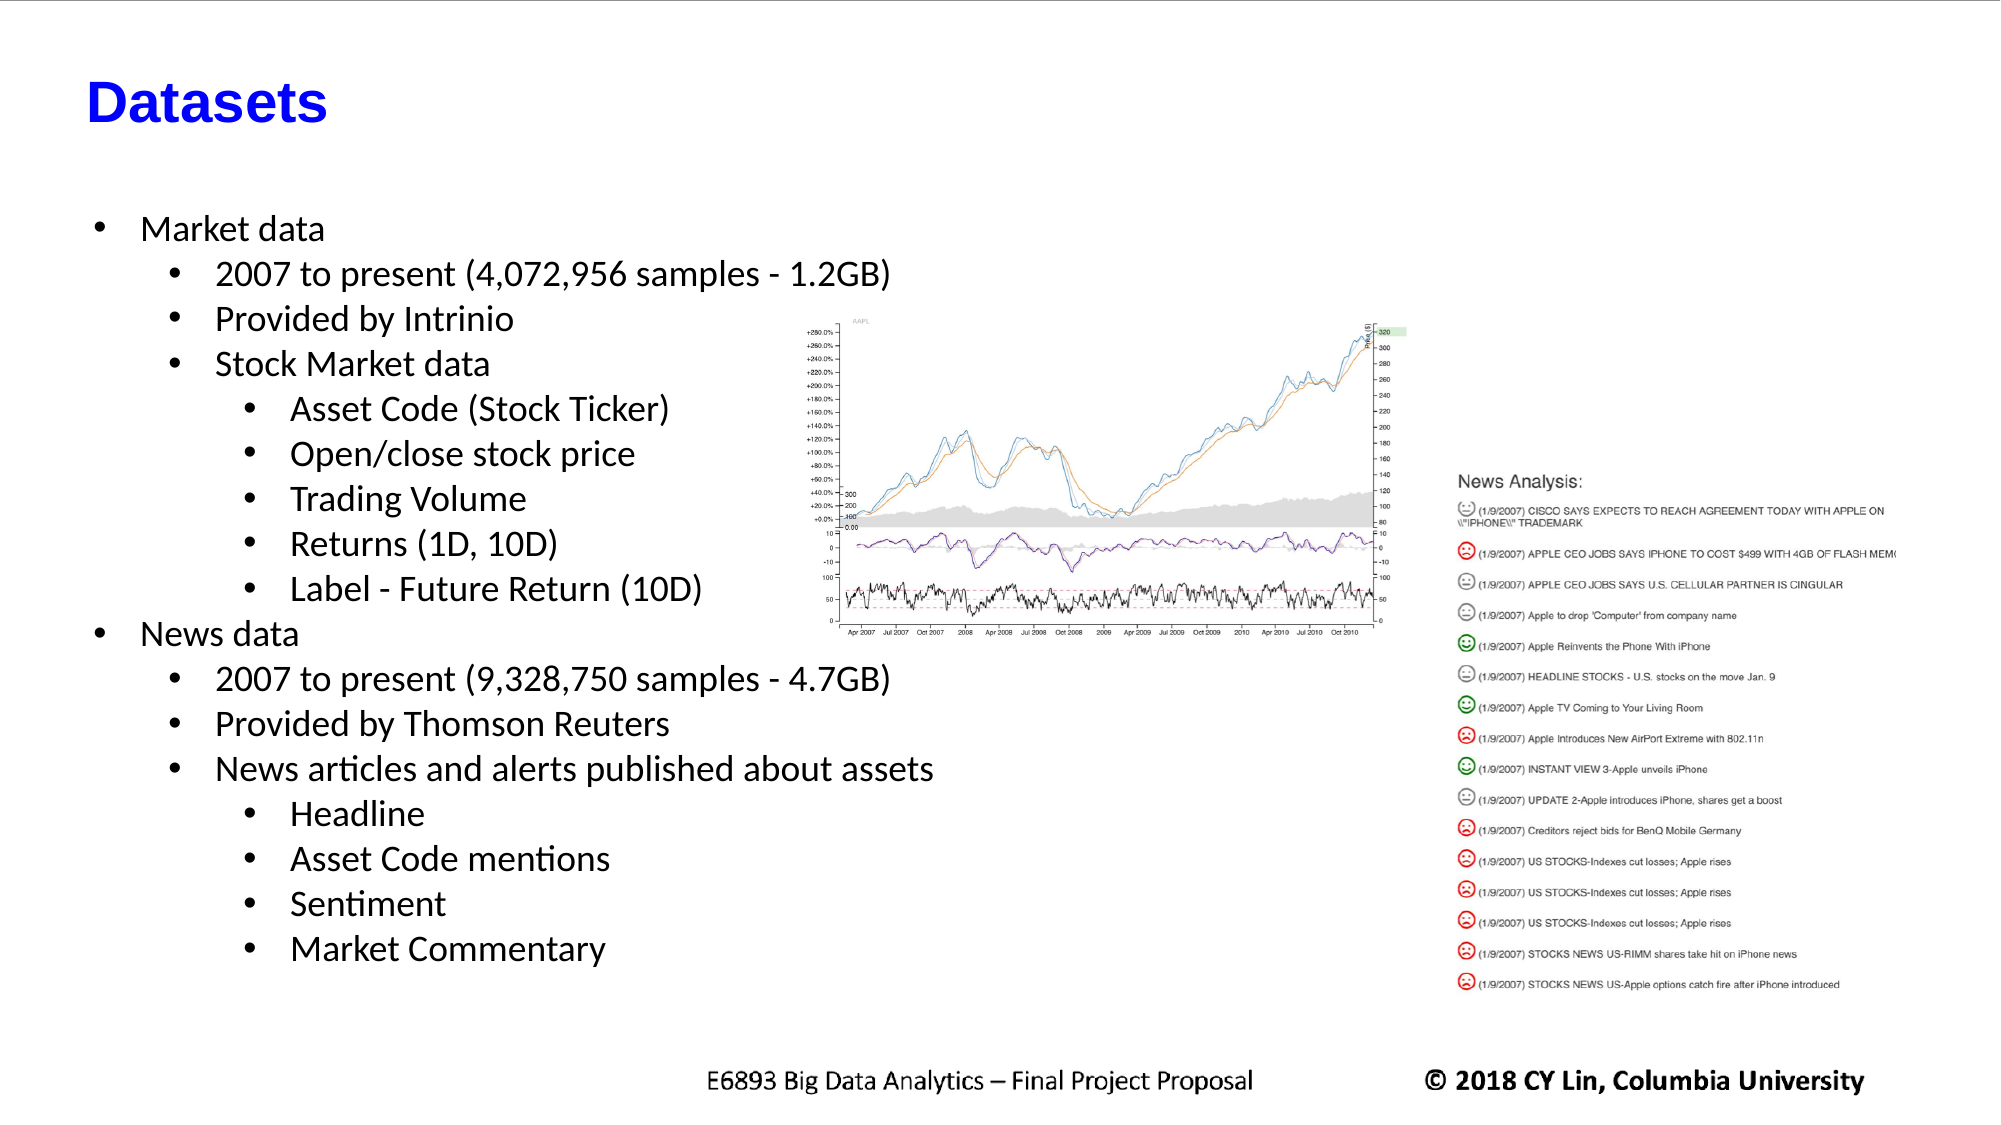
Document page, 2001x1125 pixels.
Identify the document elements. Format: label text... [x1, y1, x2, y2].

text_box Datasets [78, 64, 1483, 178]
picture [0, 0, 2001, 1125]
text_box Market data 2007 to present (4,072,956 samples - 1.2GB) Provided by Intrinio Stock Market data Asset Code (Stock Ticker) Open/close stock price Trading Volume Returns (1D, 10D) Label - Future Return (10D) News data 2007 to present (9,328,750 samples - 4.7GB) Provided by Thomson Reuters News articles and alerts published about assets Headline Asset Code mentions Sentiment Market Commentary [78, 196, 1030, 1002]
